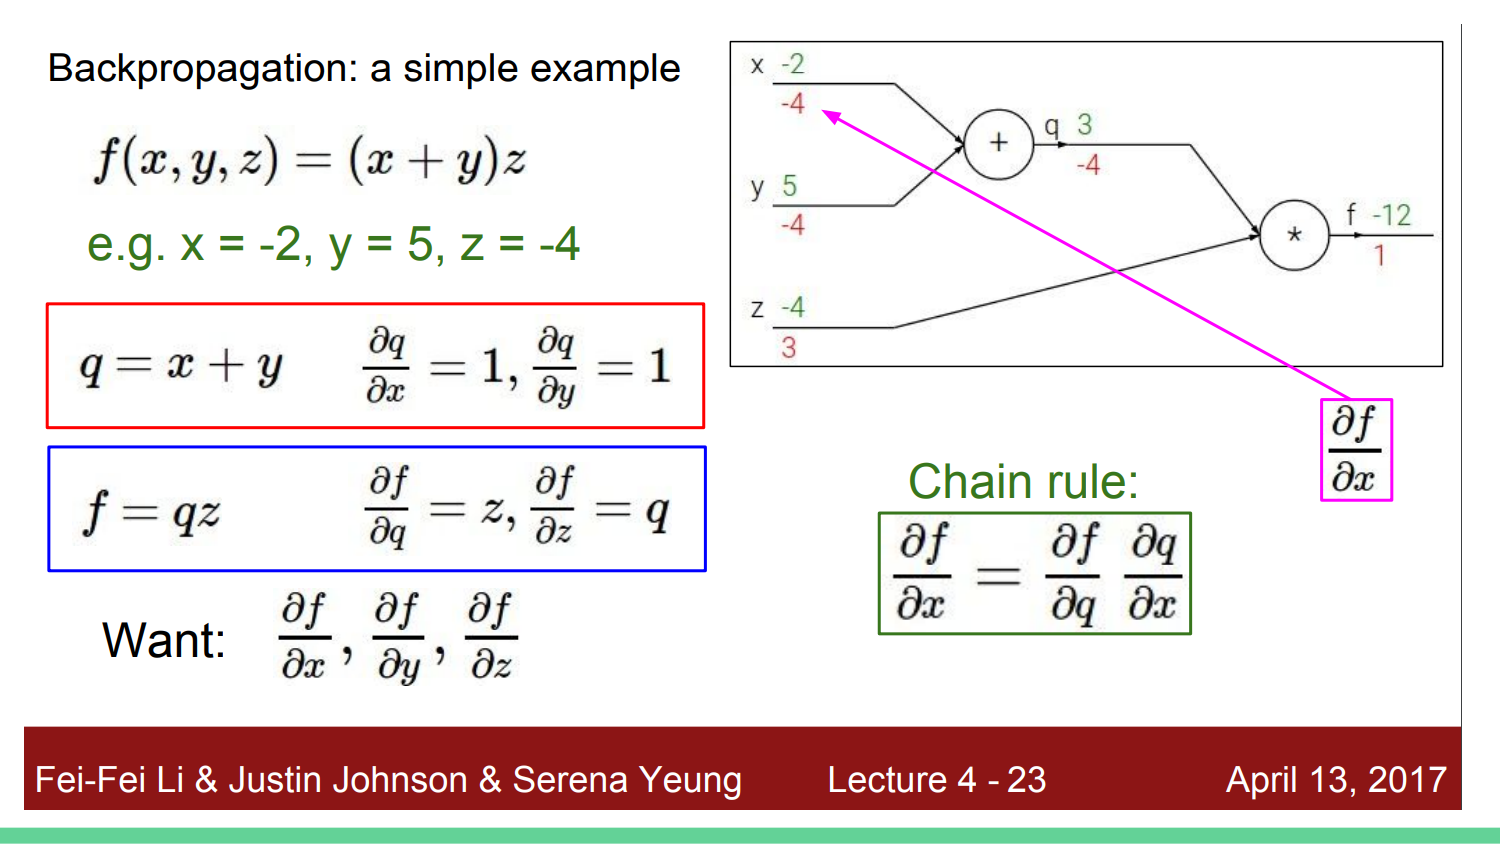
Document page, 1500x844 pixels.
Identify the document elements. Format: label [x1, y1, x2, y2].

picture [24, 24, 1462, 811]
